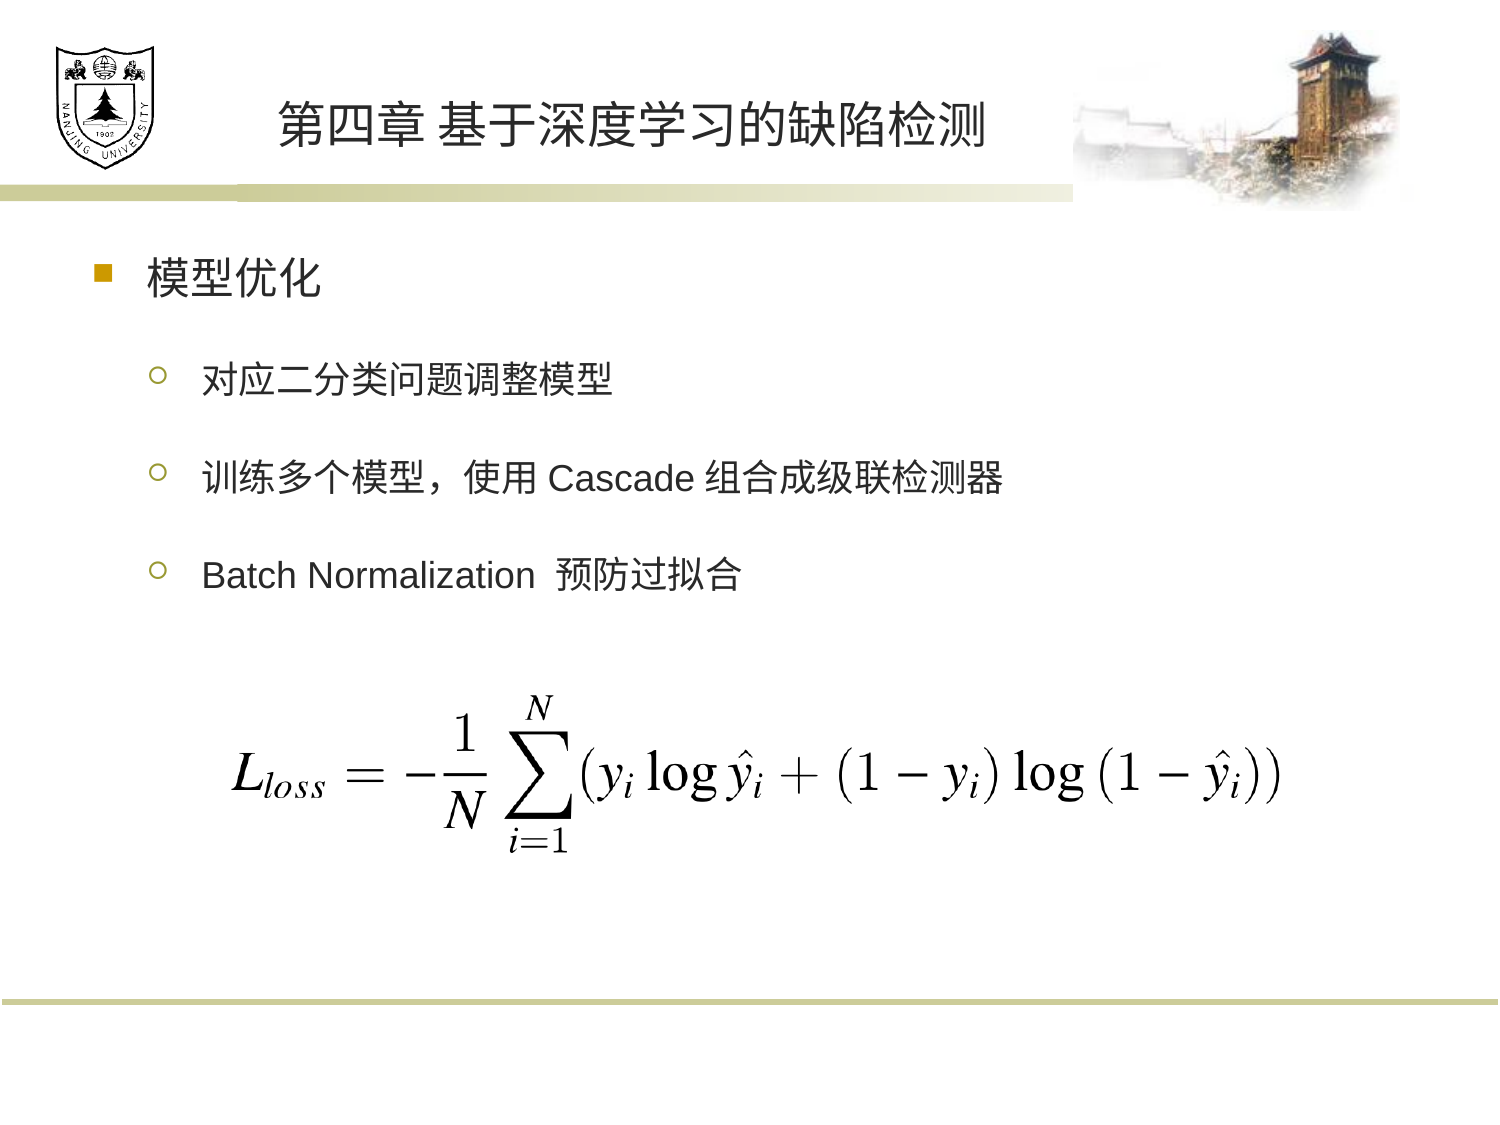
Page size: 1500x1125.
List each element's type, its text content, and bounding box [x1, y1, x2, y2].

picture [50, 42, 160, 173]
title 第四章 基于深度学习的缺陷检测 [171, 66, 1093, 161]
picture [204, 646, 1296, 890]
list 模型优化 对应二分类问题调整模型 训练多个模型，使用Cascade组合成级联检测器 Batch Normalization 预防过拟合 [76, 243, 1500, 677]
picture [1073, 30, 1400, 211]
picture [2, 999, 1498, 1005]
